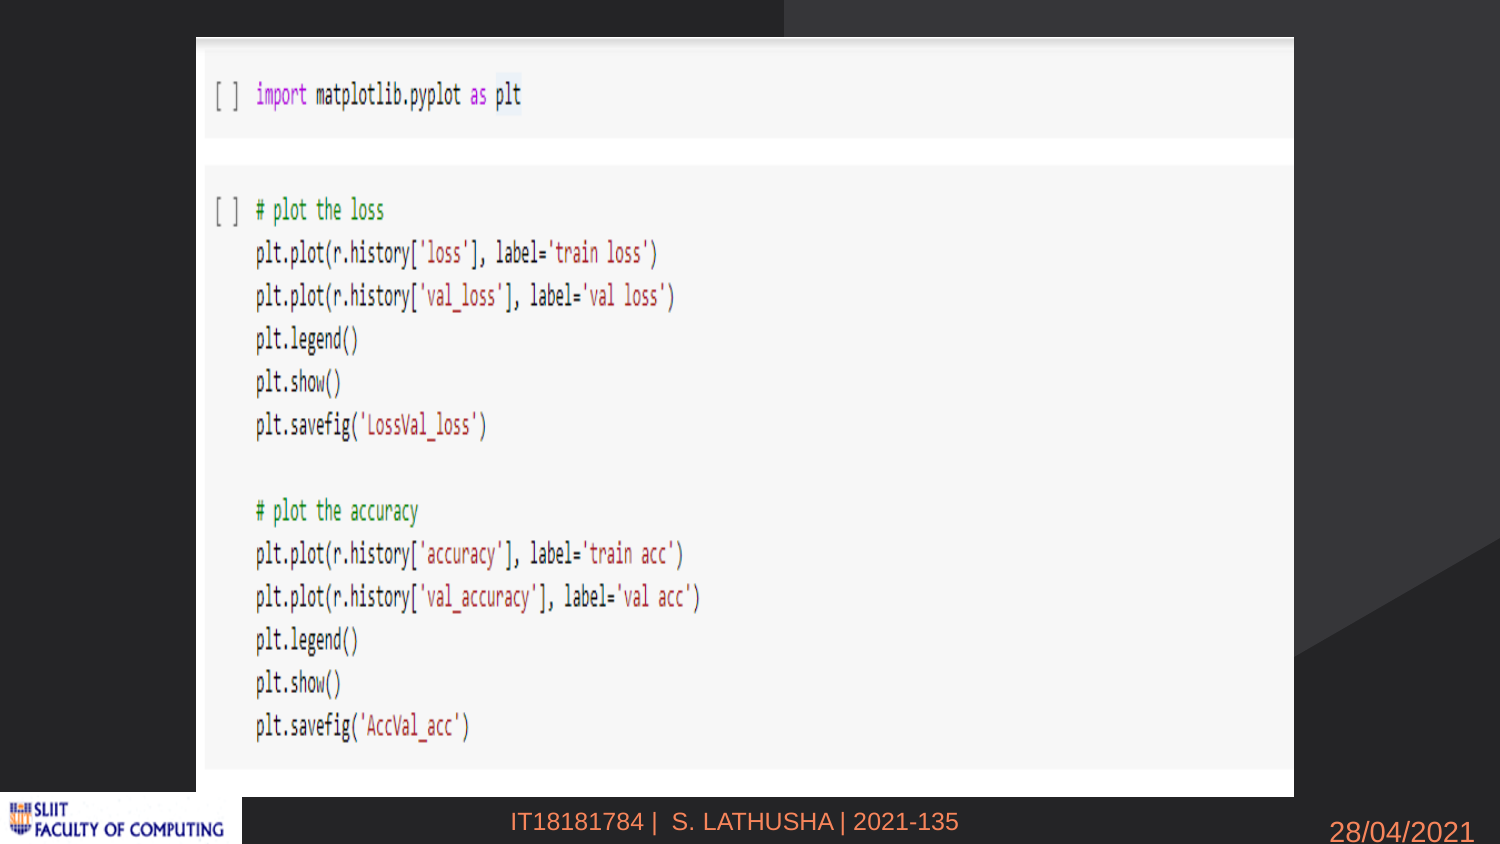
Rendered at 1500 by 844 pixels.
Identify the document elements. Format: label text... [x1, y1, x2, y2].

text_box IT18181784 | S. LATHUSHA | 2021-135 [495, 806, 1014, 843]
text_box 28/04/2021 [1306, 791, 1500, 835]
picture [0, 37, 1294, 844]
